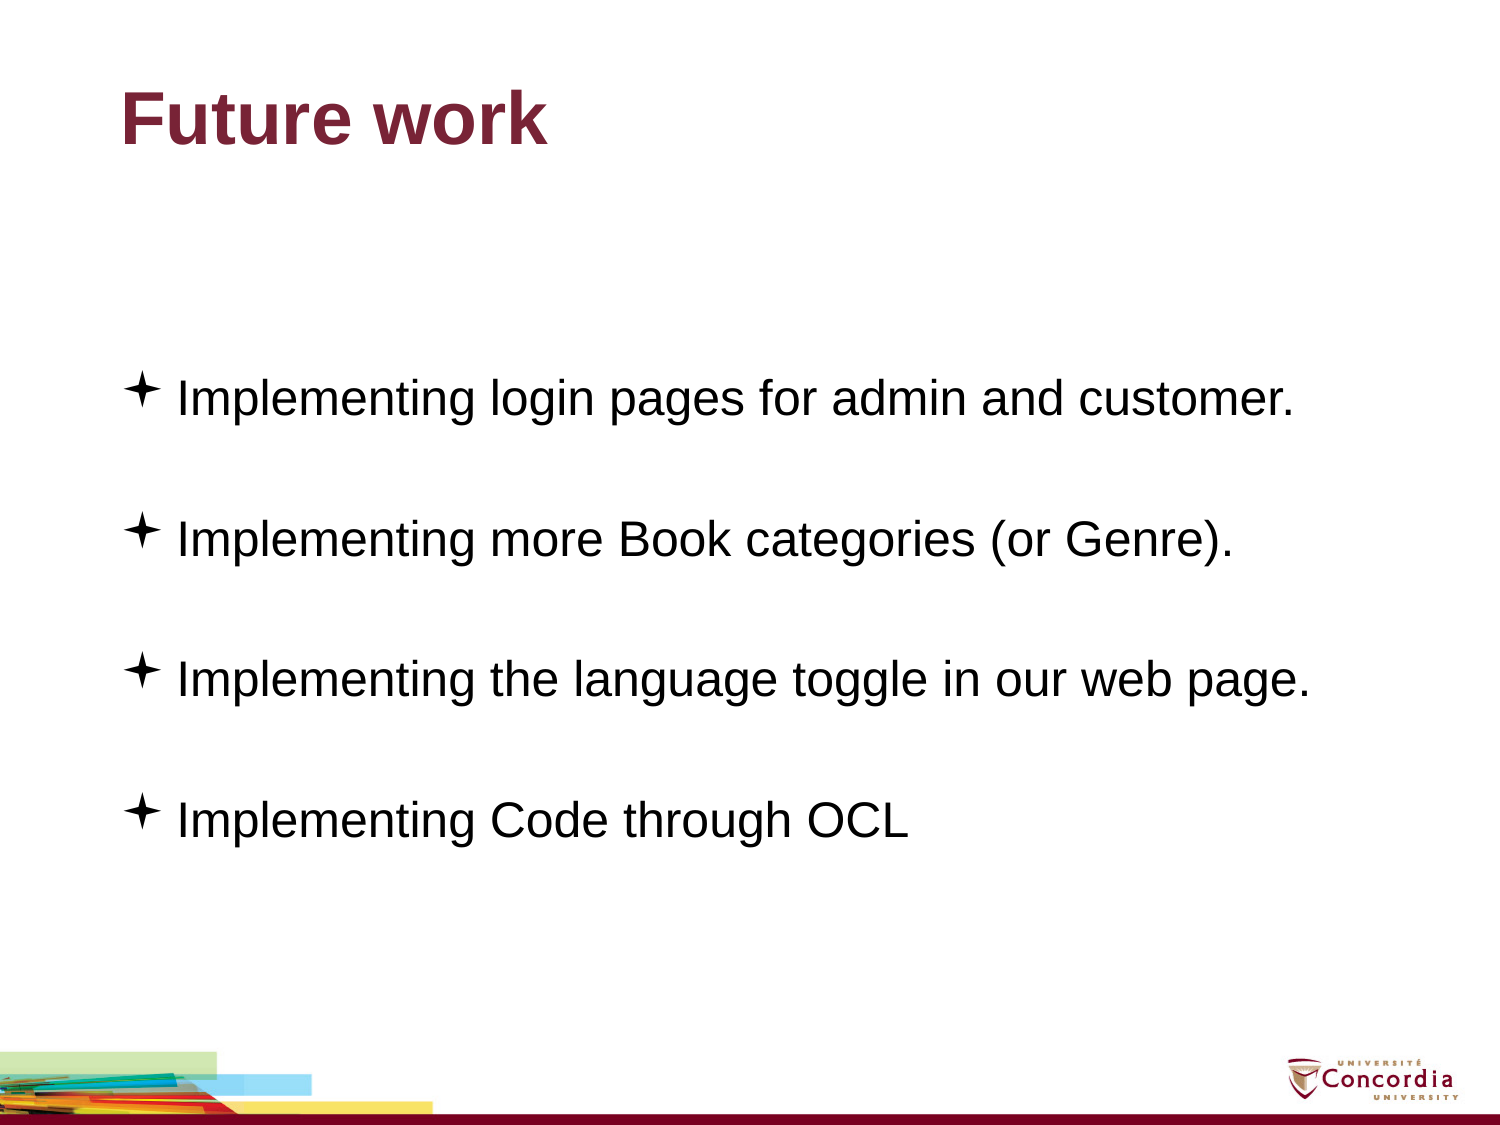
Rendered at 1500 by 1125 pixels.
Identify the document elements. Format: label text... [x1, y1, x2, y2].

list Implementing login pages for admin and customer. Implementing more Book categories (or Genre). Implementing the language toggle in our web page. Implementing Code through OCL [111, 286, 1388, 963]
title Future work [111, 61, 1388, 251]
picture [0, 0, 1500, 1125]
